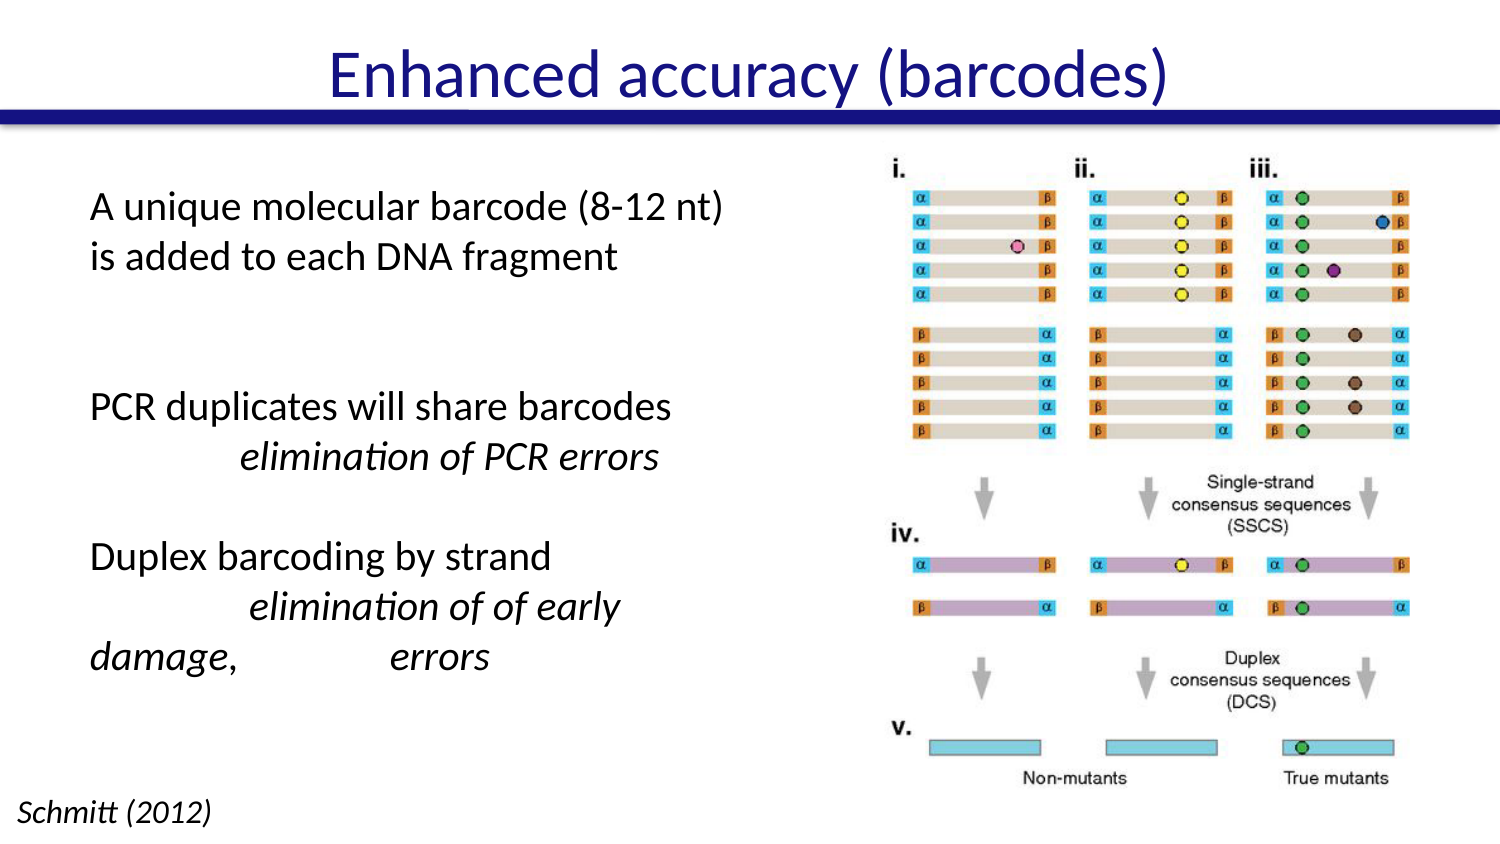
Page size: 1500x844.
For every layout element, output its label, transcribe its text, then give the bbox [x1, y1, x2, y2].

text_box A unique molecular barcode (8-12 nt) is added to each DNA fragment PCR duplicates will share barcodes elimination of PCR errors Duplex barcoding by strand elimination of of early damage, errors [74, 171, 766, 687]
picture [879, 140, 1426, 804]
title Enhanced accuracy (barcodes) [75, 0, 1425, 141]
text_box Schmitt (2012) [2, 783, 228, 838]
